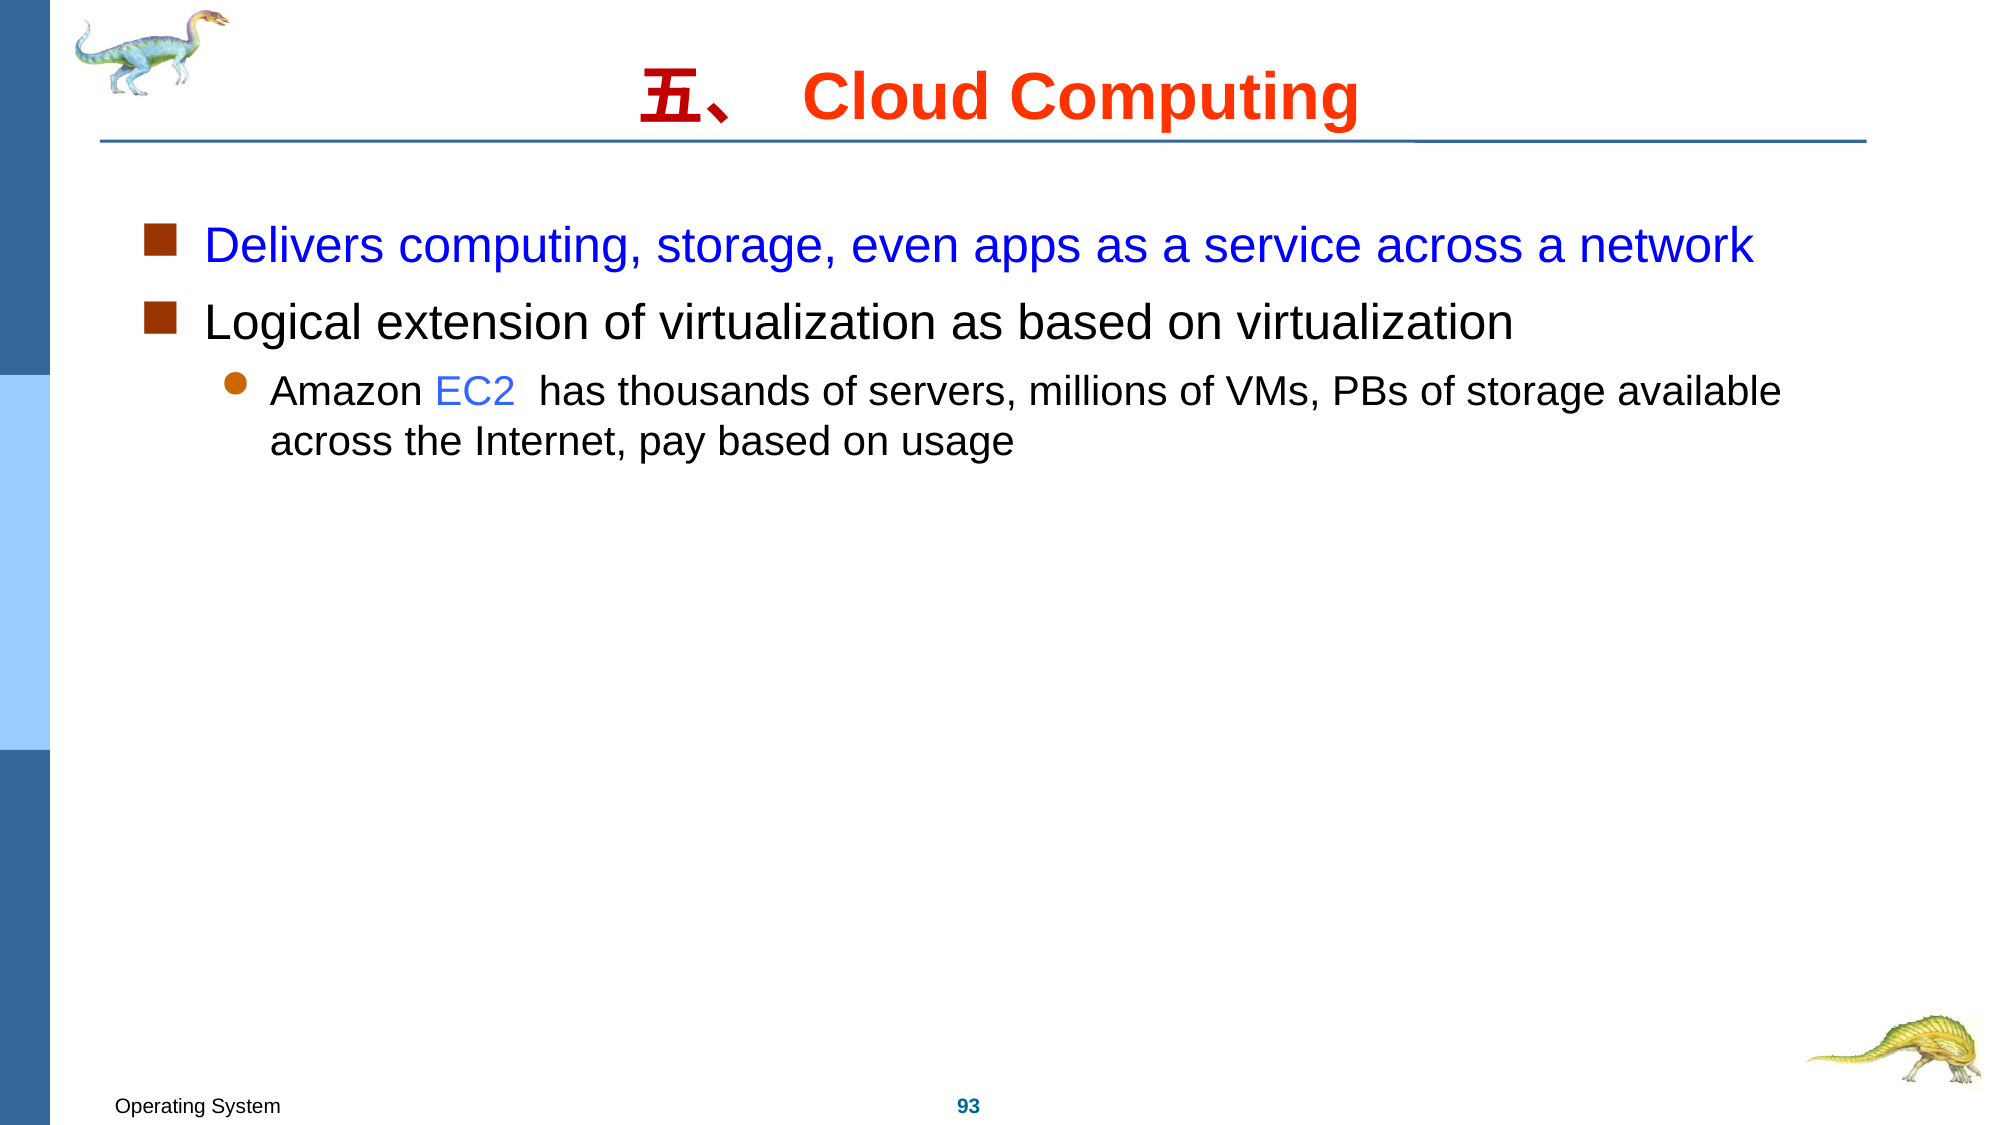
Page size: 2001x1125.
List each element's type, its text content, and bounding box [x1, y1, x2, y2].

list Delivers computing, storage, even apps as a service across a network Logical extension of virtualization as based on virtualization Amazon EC2 has thousands of servers, millions of VMs, PBs of storage available across the Internet, pay based on usage [132, 204, 1900, 948]
picture [62, 0, 246, 105]
title 五、 Cloud Computing [99, 45, 1900, 141]
picture [1804, 1007, 1982, 1090]
